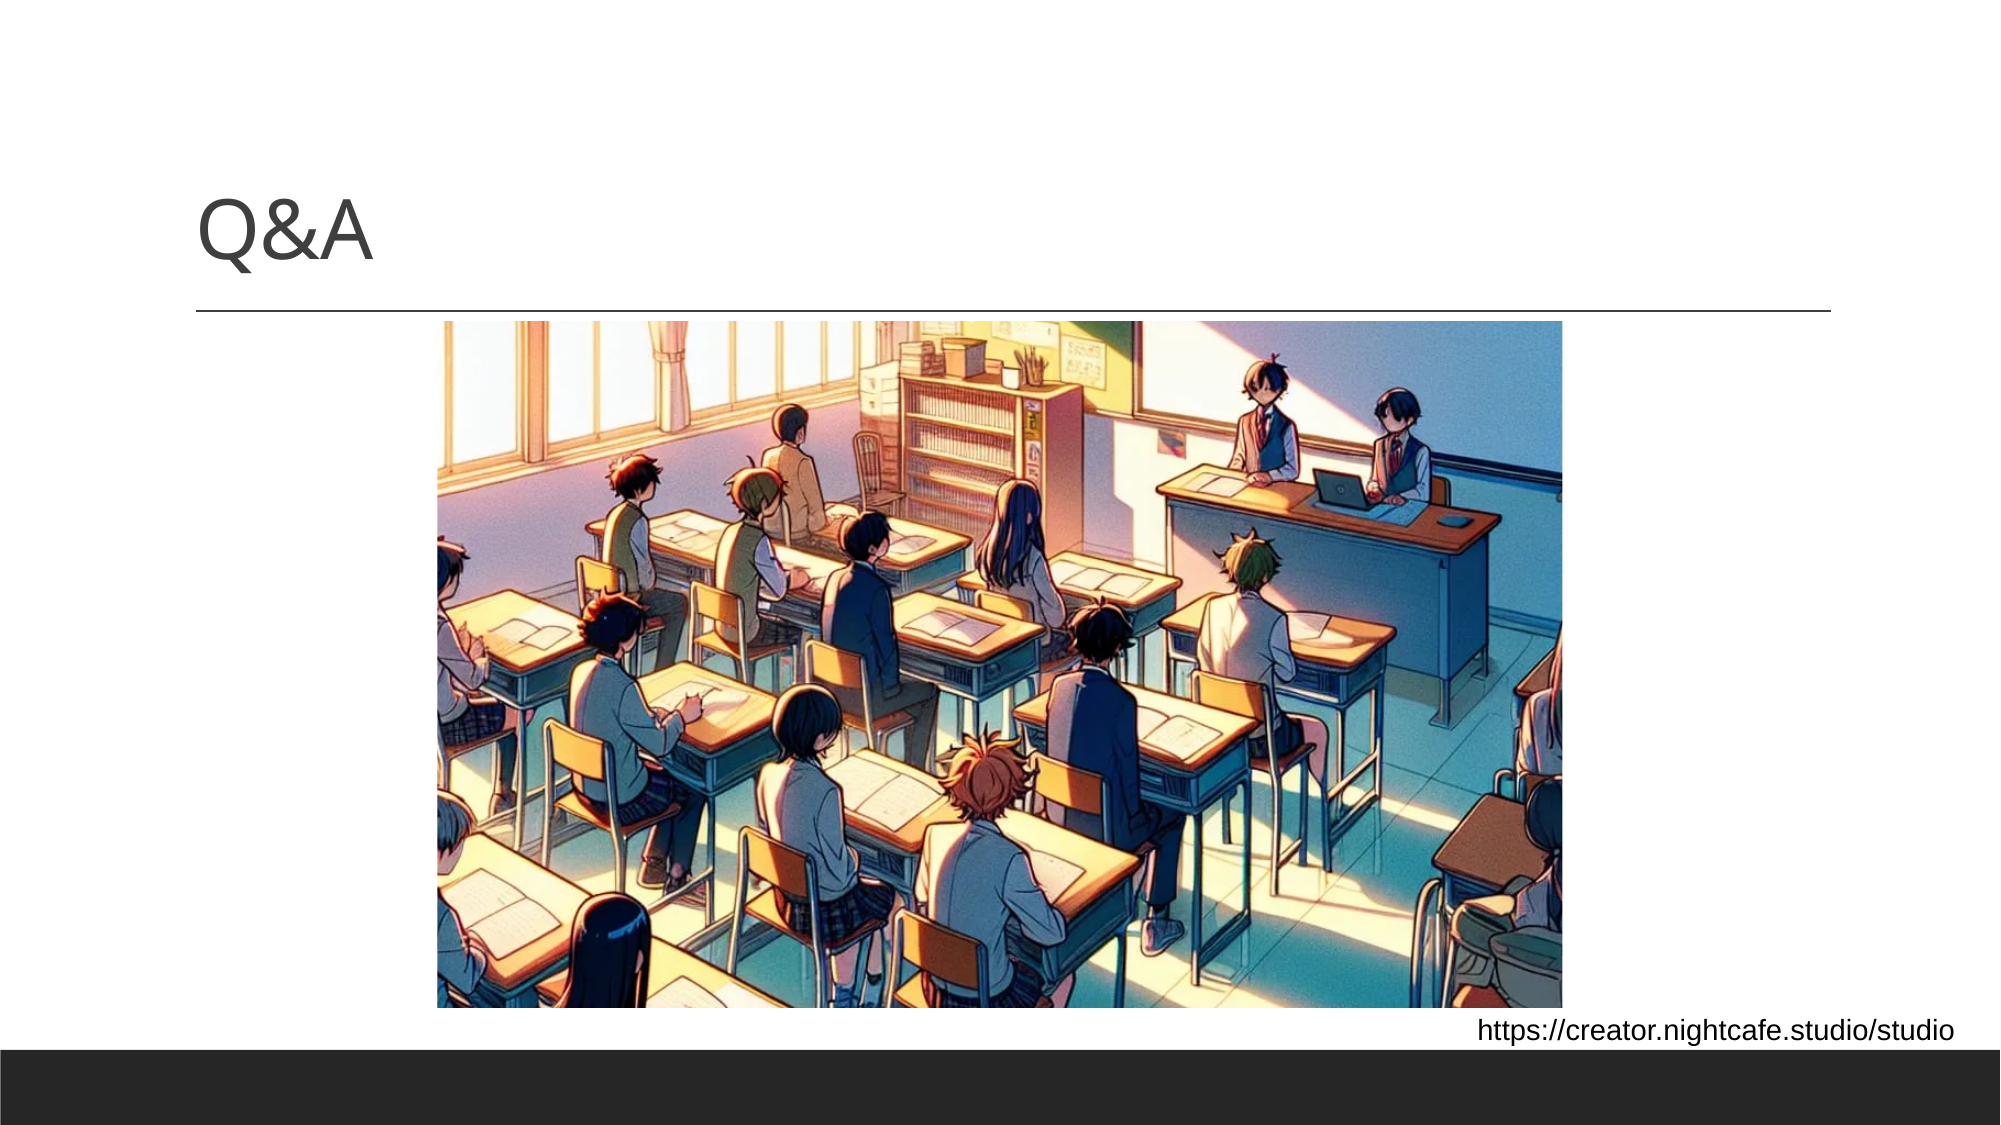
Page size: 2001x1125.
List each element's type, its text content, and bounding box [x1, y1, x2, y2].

picture [437, 320, 1563, 1009]
title Q&A [180, 47, 1830, 285]
text_box https://creator.nightcafe.studio/studio [1462, 1003, 1982, 1054]
